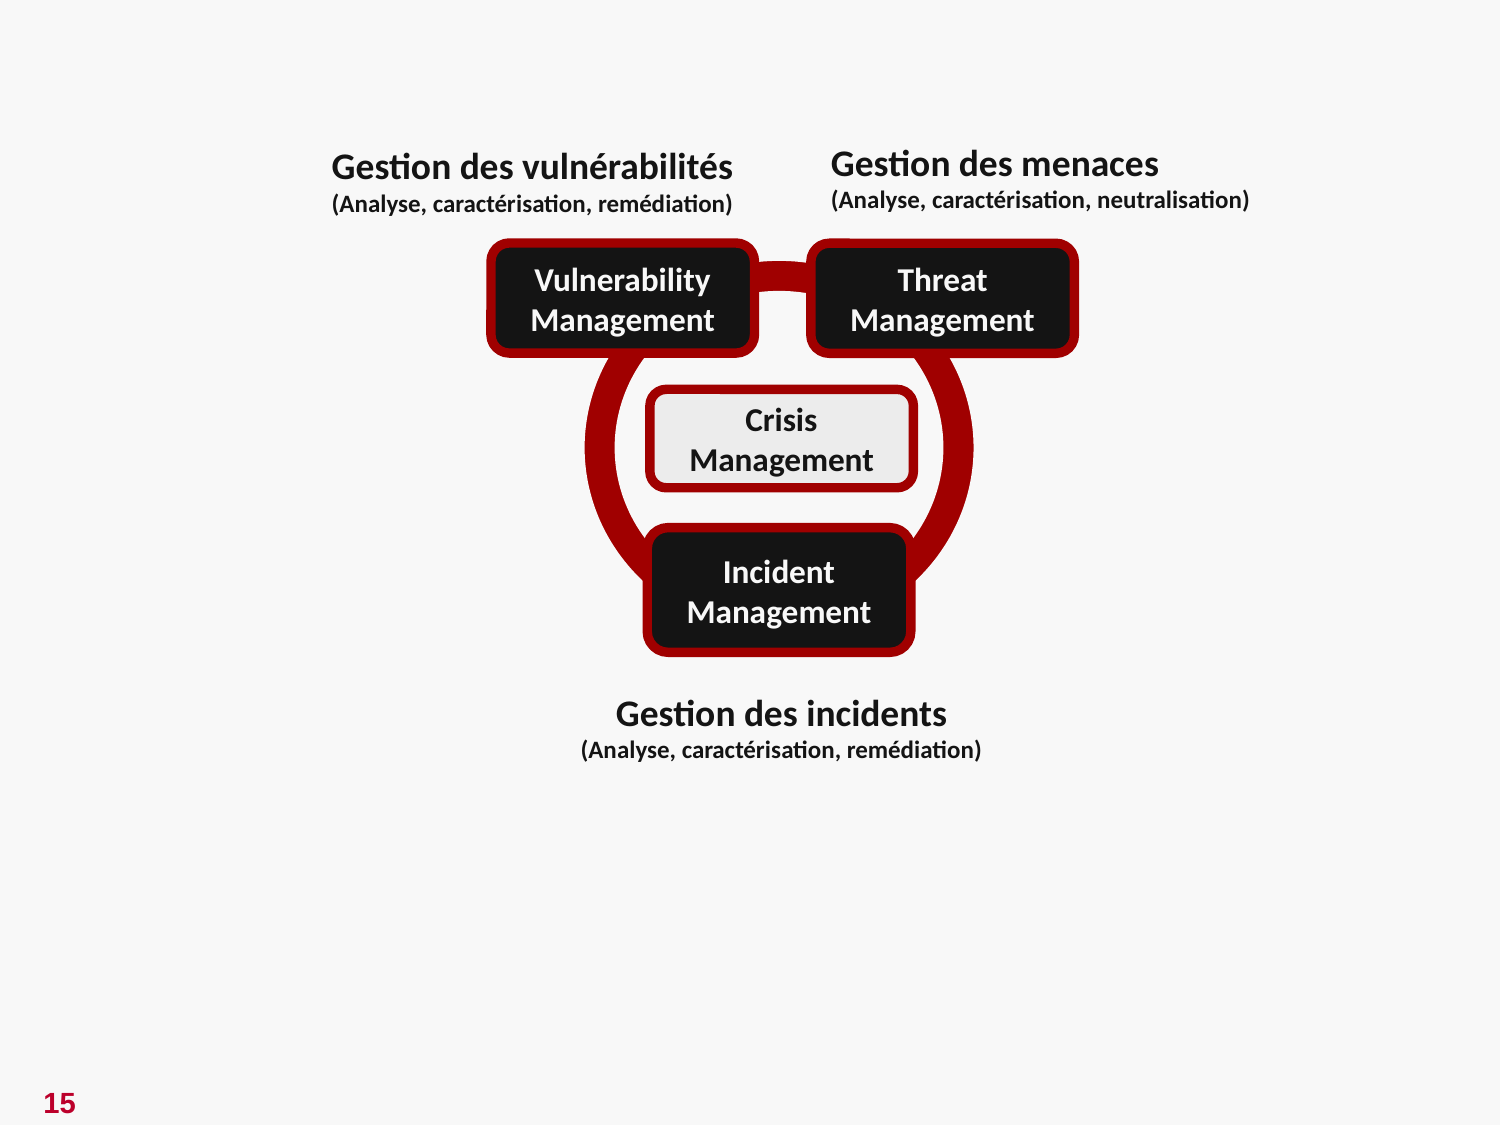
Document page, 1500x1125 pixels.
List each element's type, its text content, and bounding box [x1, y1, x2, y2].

text_box Gestion des menaces (Analyse, caractérisation, neutralisation) [807, 111, 1354, 241]
text_box [580, 356, 651, 589]
text_box Crisis Management [647, 387, 916, 490]
text_box Threat Management [808, 241, 1077, 356]
text_box [757, 256, 809, 298]
text_box Incident Management [645, 525, 913, 655]
text_box Gestion des vulnérabilités (Analyse, caractérisation, remédiation) [302, 115, 757, 245]
text_box Vulnerability Management [488, 242, 757, 356]
text_box [907, 356, 978, 589]
text_box Gestion des incidents (Analyse, caractérisation, remédiation) [554, 661, 1009, 791]
